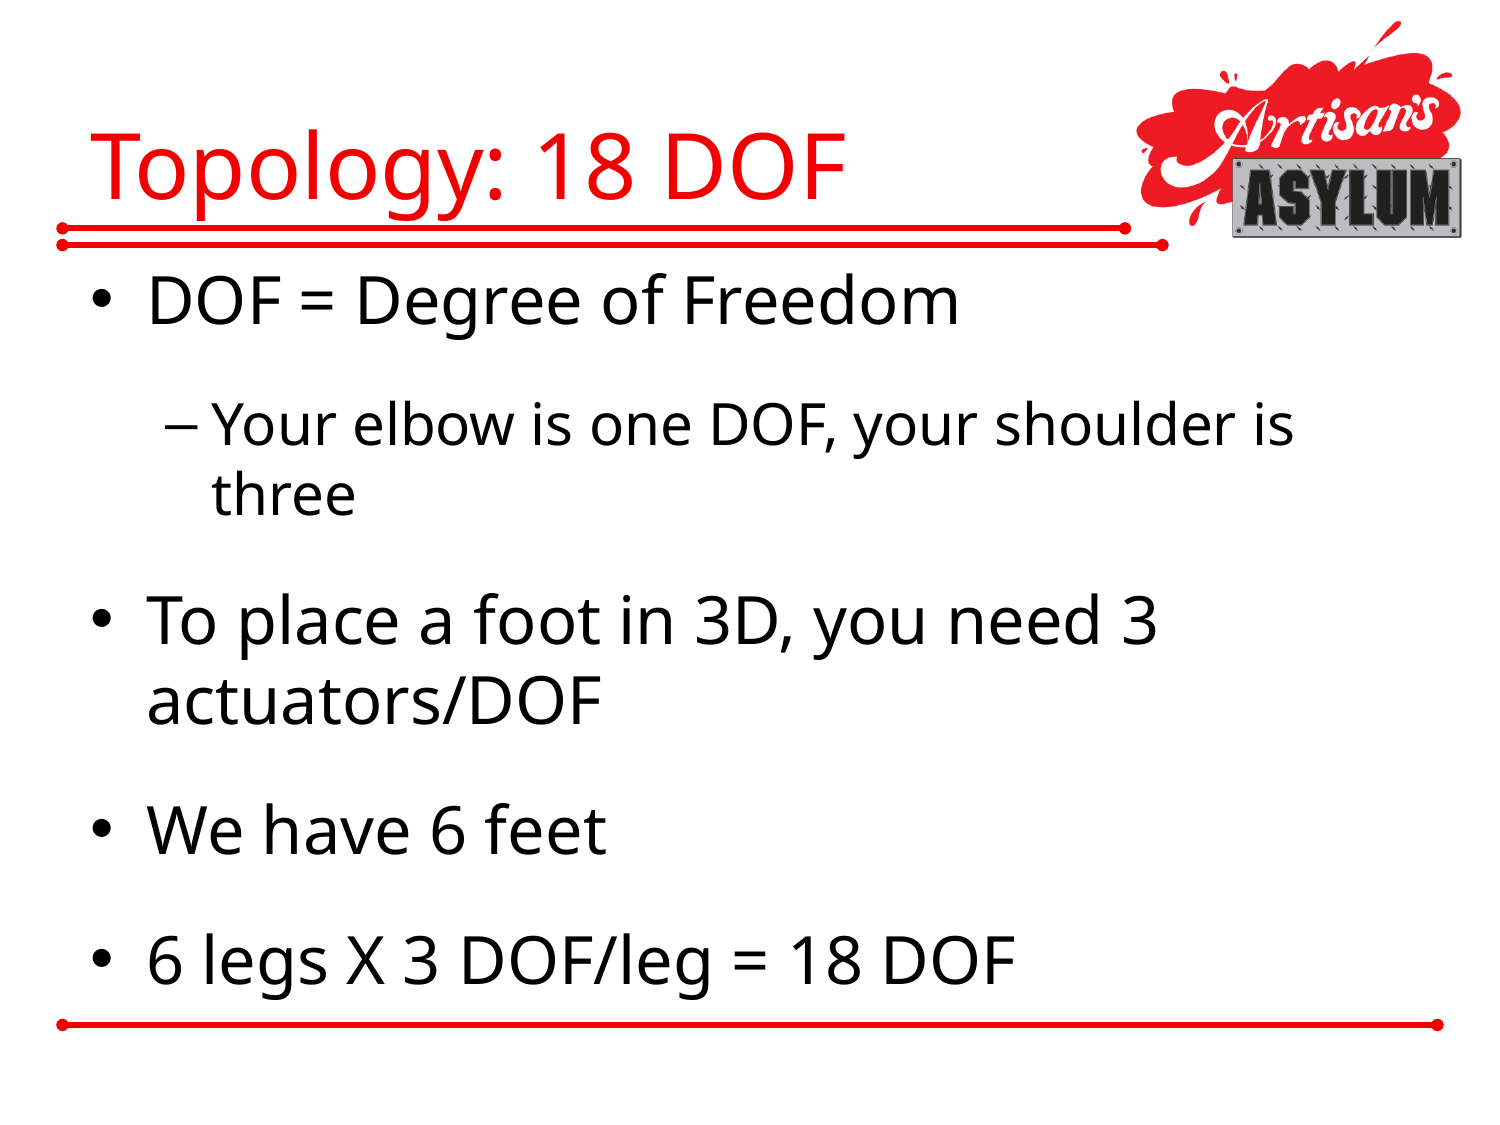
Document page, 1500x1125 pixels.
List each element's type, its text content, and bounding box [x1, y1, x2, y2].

title Topology: 18 DOF [74, 37, 1113, 226]
picture [1125, 11, 1475, 250]
list DOF = Degree of Freedom Your elbow is one DOF, your shoulder is three To place a foot in 3D, you need 3 actuators/DOF We have 6 feet 6 legs X 3 DOF/leg = 18 DOF [74, 249, 1426, 1006]
